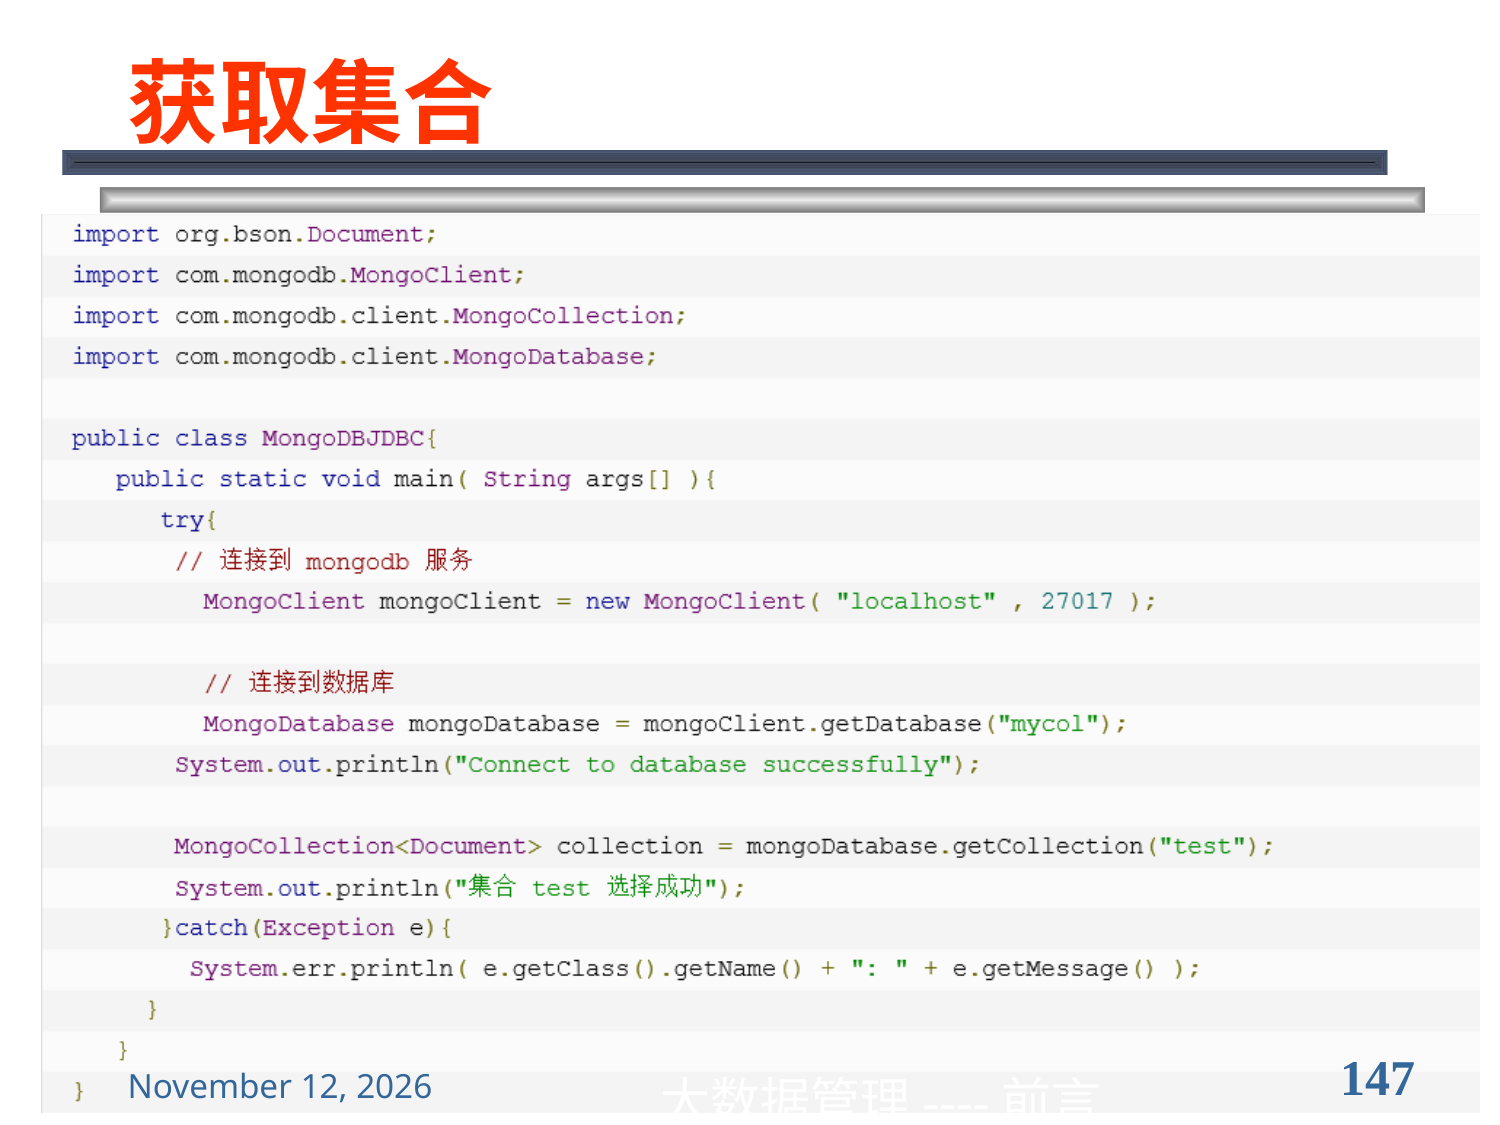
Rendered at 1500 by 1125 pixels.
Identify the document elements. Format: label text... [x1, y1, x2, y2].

title 获取集合 [112, 24, 1388, 163]
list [40, 214, 1480, 1113]
slide_number 147 [1485, 1049, 1489, 1101]
